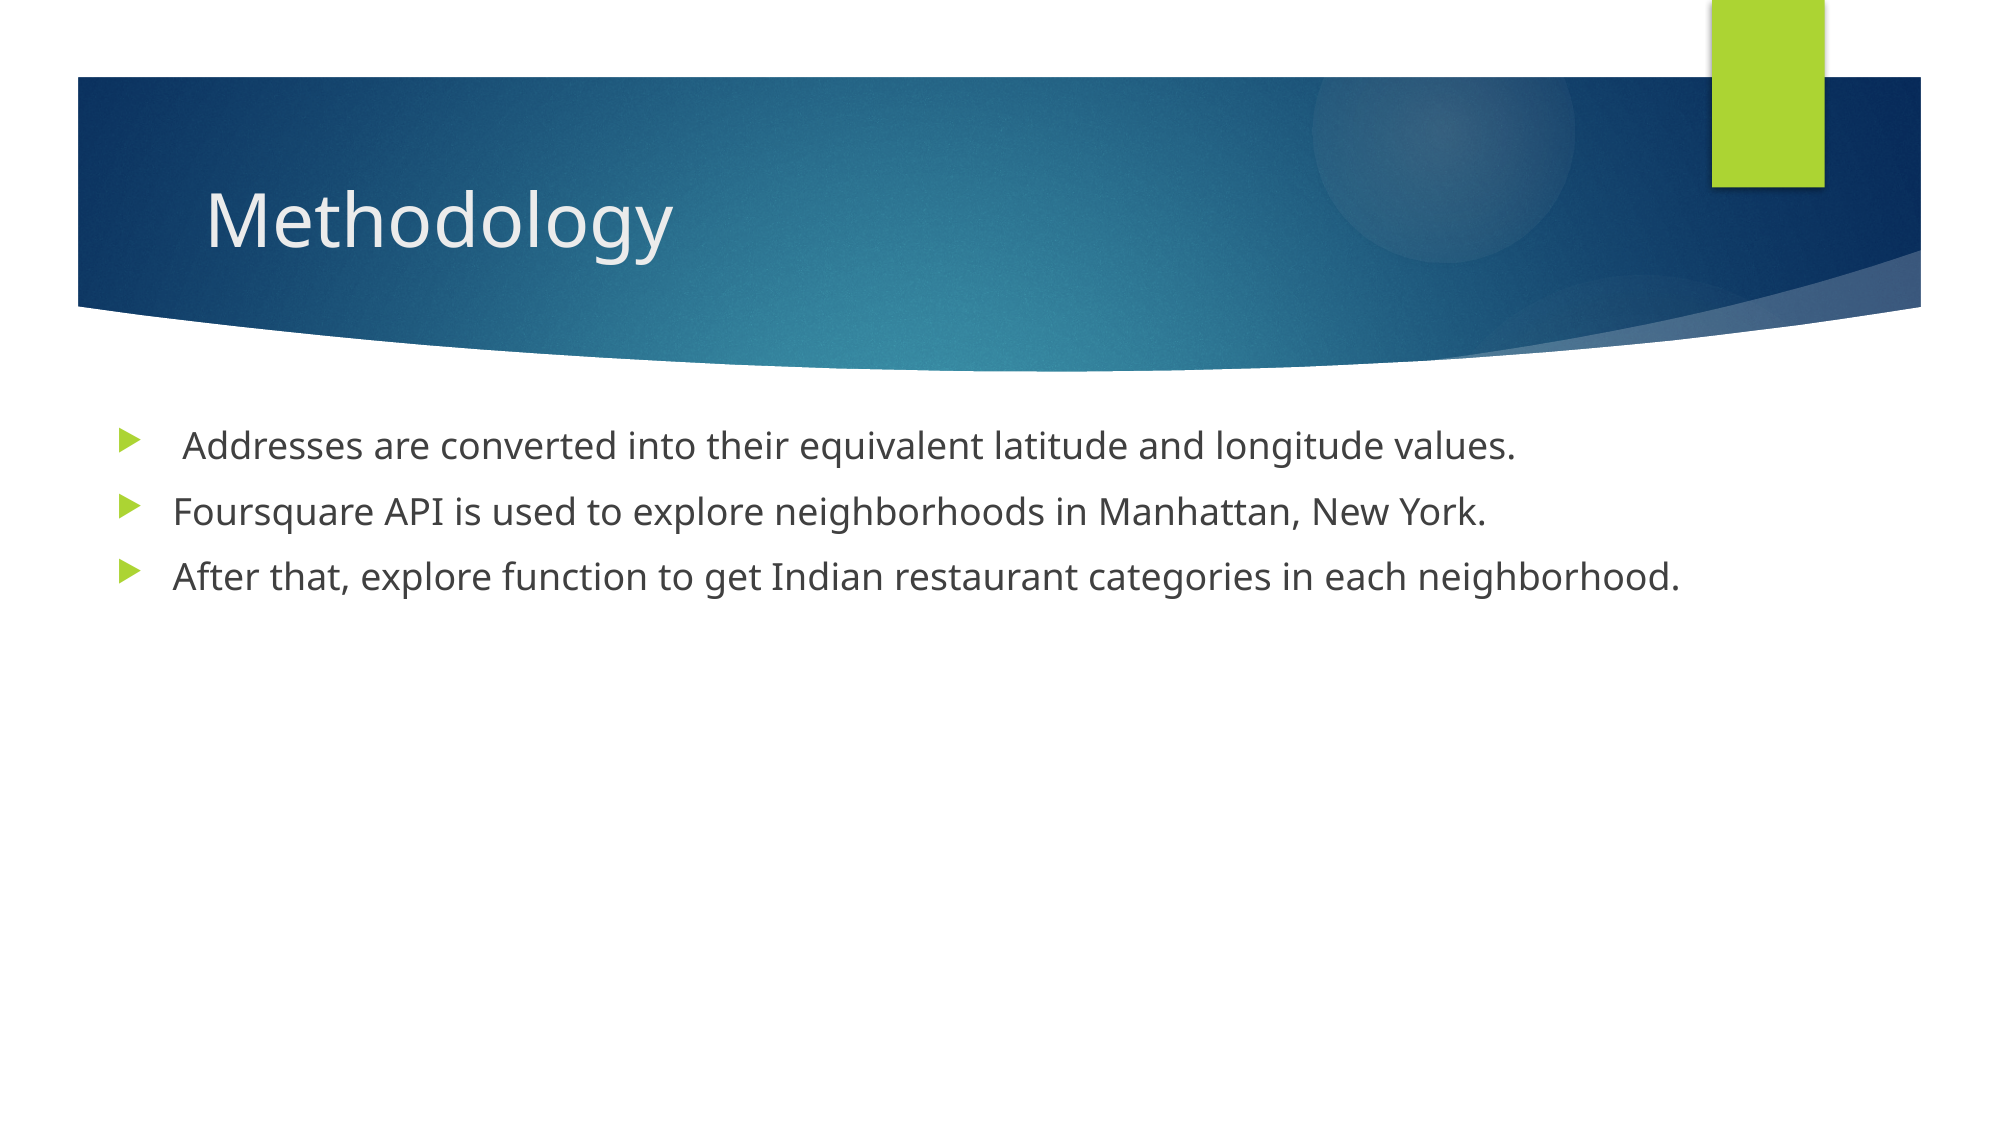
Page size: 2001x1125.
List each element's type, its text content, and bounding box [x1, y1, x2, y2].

list Addresses are converted into their equivalent latitude and longitude values. Foursquare API is used to explore neighborhoods in Manhattan, New York. After that, explore function to get Indian restaurant categories in each neighborhood. [101, 414, 1919, 758]
title Methodology [189, 159, 1627, 276]
